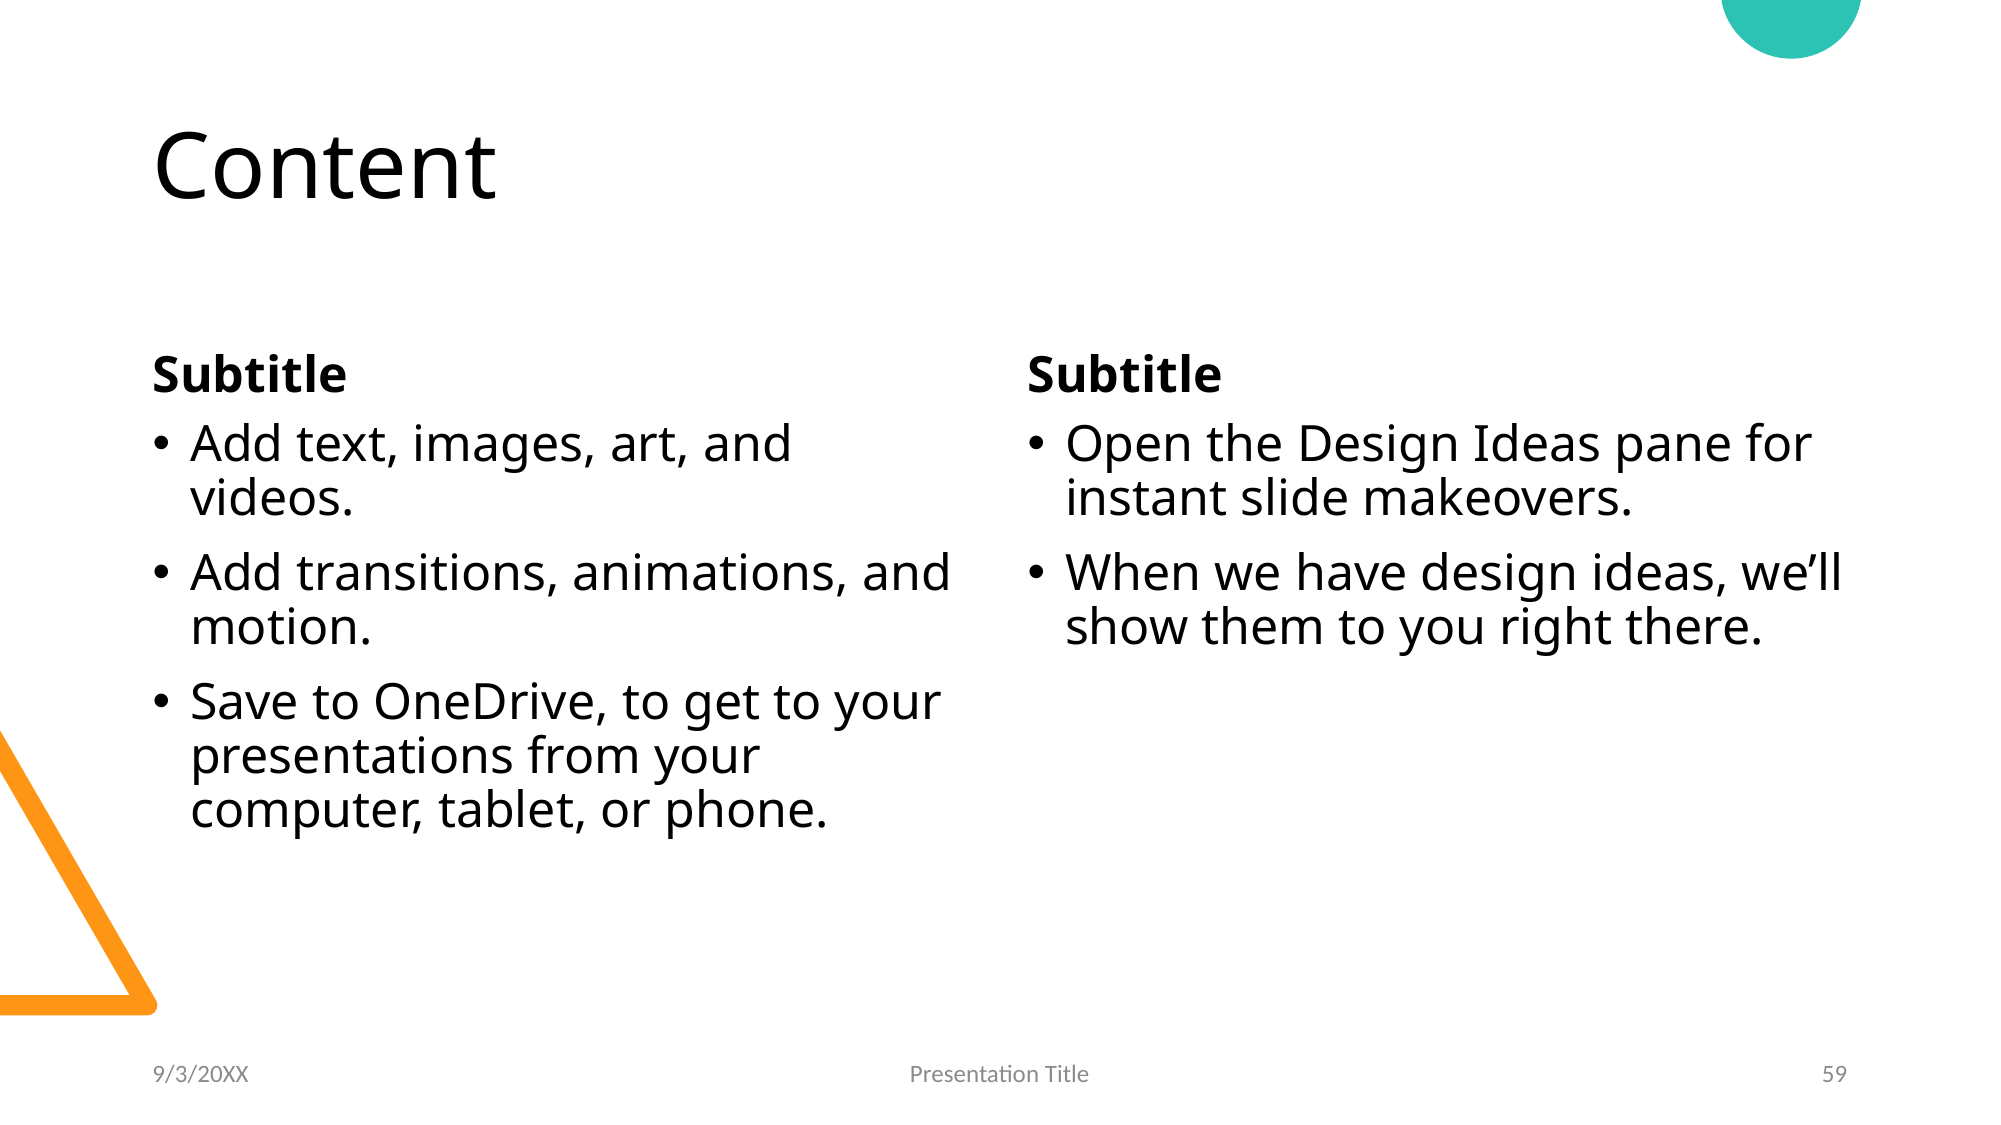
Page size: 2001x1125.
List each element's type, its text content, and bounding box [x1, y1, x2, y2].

list Subtitle [137, 275, 984, 410]
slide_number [137, 1042, 588, 1103]
slide_number 59 [1412, 1042, 1863, 1103]
list Open the Design Ideas pane for instant slide makeovers. When we have design ideas, we’ll show them to you right there. [1012, 410, 1863, 1016]
title Content [137, 59, 1863, 278]
list Subtitle [1012, 275, 1863, 410]
list Add text, images, art, and videos. Add transitions, animations, and motion. Save to OneDrive, to get to your presentations from your computer, tablet, or phone. [137, 410, 984, 1016]
footer Presentation Title [662, 1042, 1338, 1103]
